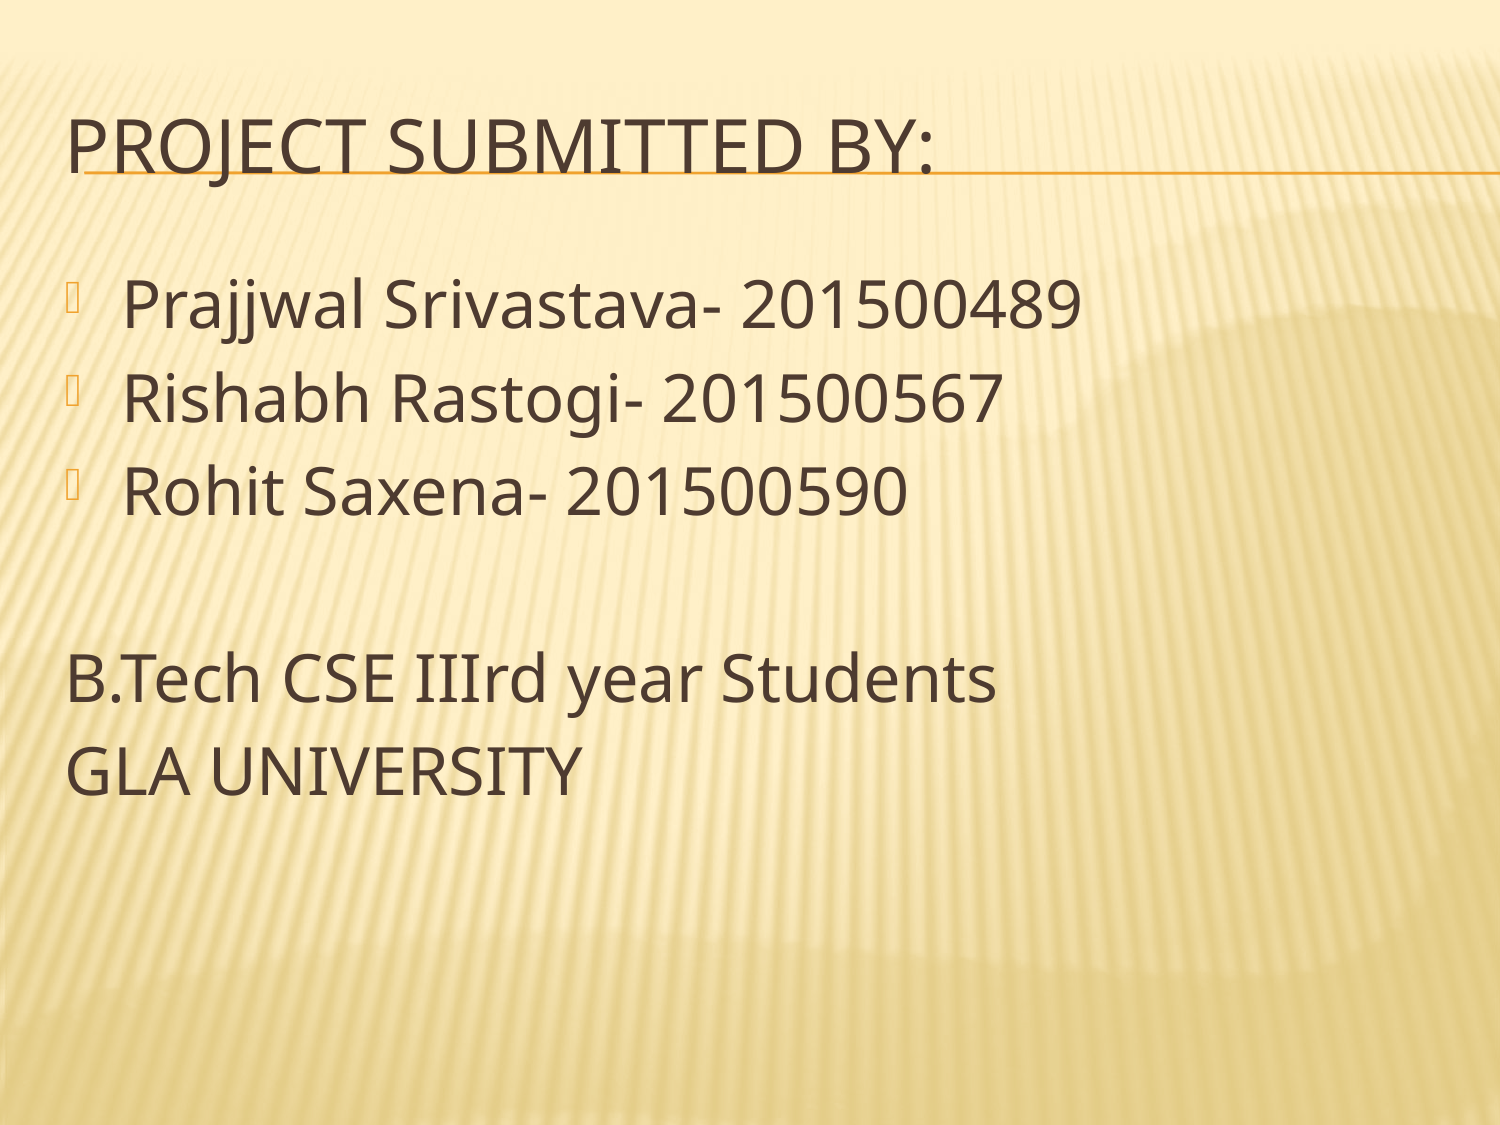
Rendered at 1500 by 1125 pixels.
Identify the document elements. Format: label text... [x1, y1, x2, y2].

list Prajjwal Srivastava- 201500489 Rishabh Rastogi- 201500567 Rohit Saxena- 201500590 B.Tech CSE IIIrd year Students GLA UNIVERSITY [50, 254, 1475, 998]
title Project submitted by: [50, 75, 1475, 213]
